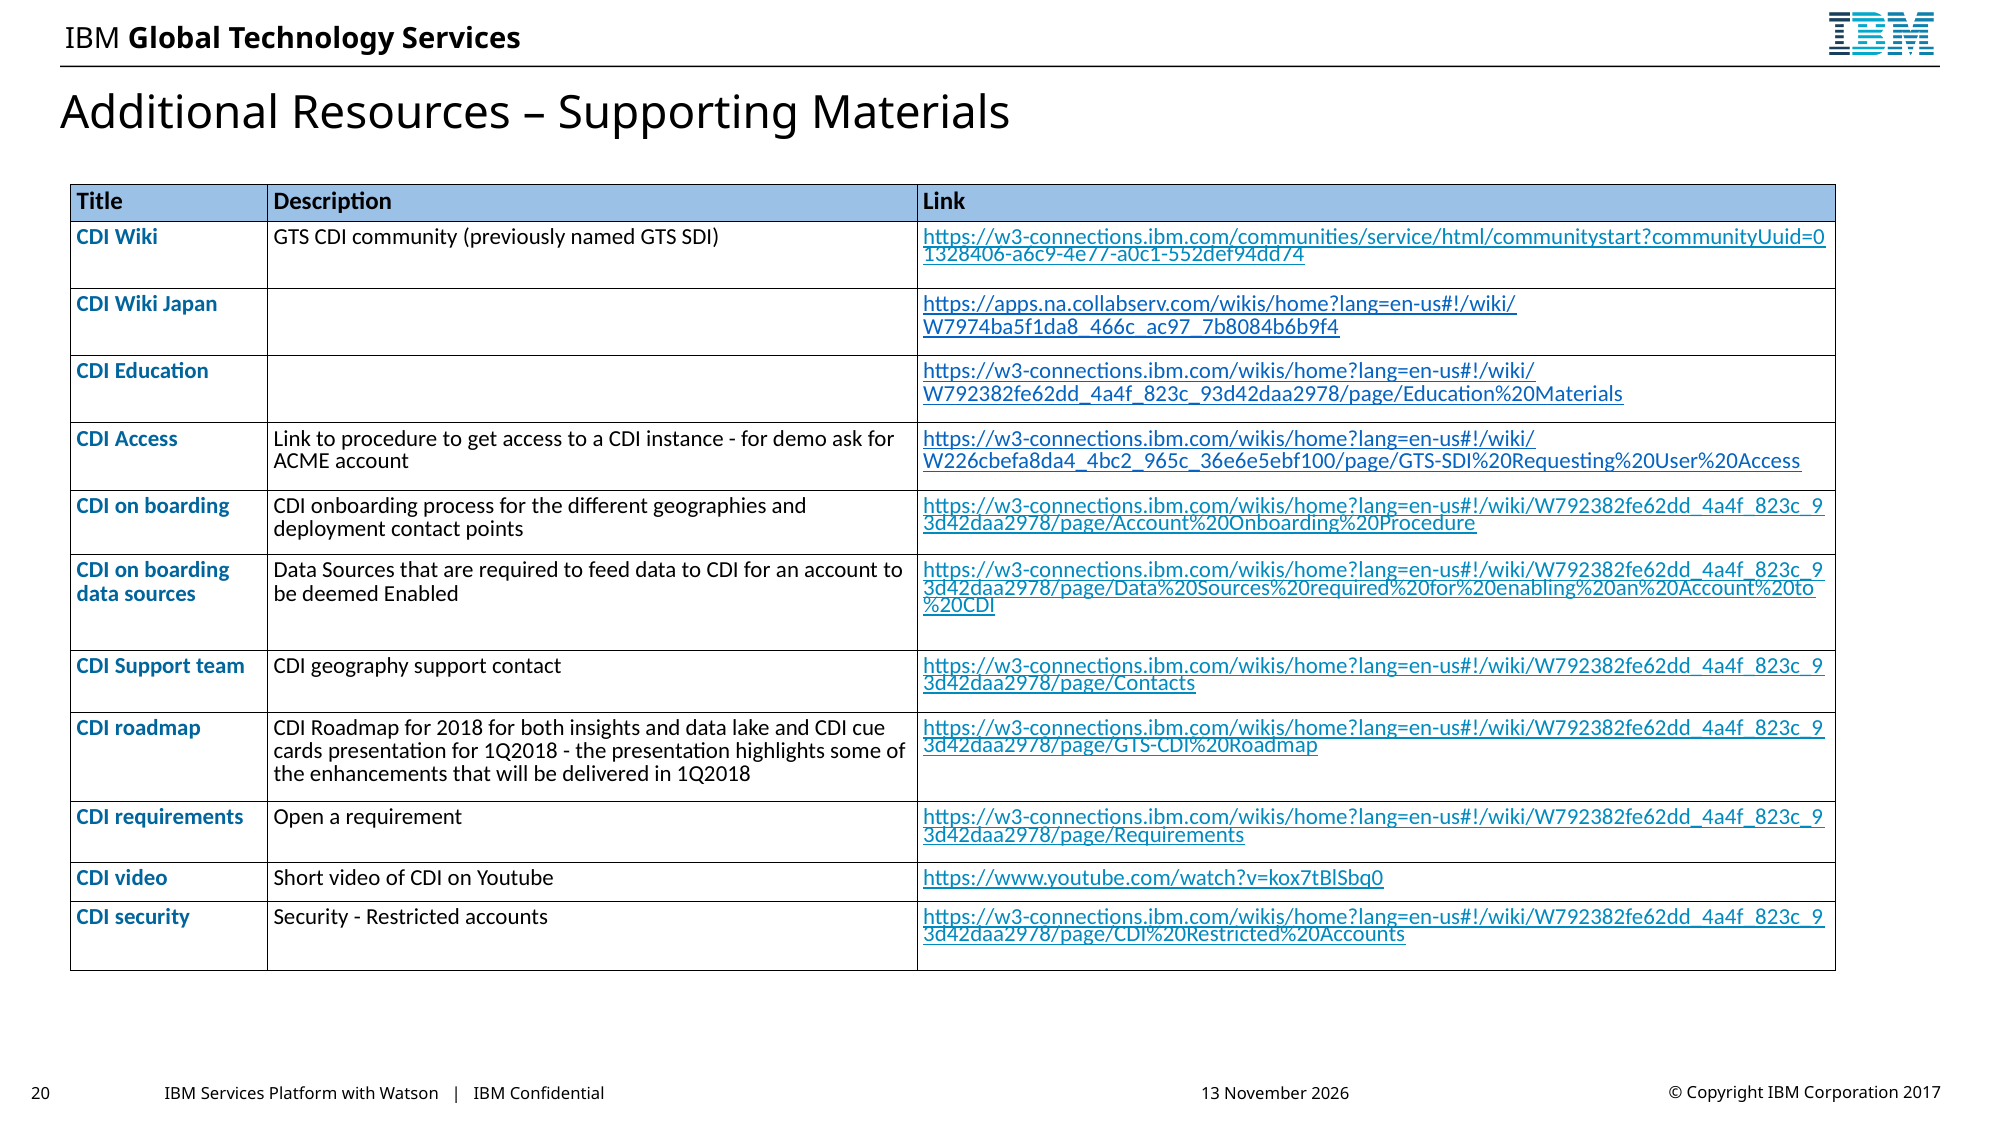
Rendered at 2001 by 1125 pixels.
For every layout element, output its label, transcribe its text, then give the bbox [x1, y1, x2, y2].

table_cell [268, 356, 917, 422]
table_cell CDI Education [71, 356, 267, 422]
table_cell CDI onboarding process for the different geographies and deployment contact points [268, 491, 917, 554]
table_cell https://w3-connections.ibm.com/wikis/home?lang=en-us#!/wiki/W792382fe62dd_4a4f_823c_93d42daa2978/page/Account%20Onboarding%20Procedure [918, 491, 1835, 554]
table_header Title [71, 185, 267, 221]
table_cell https://apps.na.collabserv.com/wikis/home?lang=en-us#!/wiki/W7974ba5f1da8_466c_ac97_7b8084b6b9f4 [918, 289, 1835, 355]
table_cell https://w3-connections.ibm.com/wikis/home?lang=en-us#!/wiki/W792382fe62dd_4a4f_823c_93d42daa2978/page/Education%20Materials [918, 356, 1835, 422]
table_cell CDI Support team [71, 651, 267, 712]
footer IBM Services Platform with Watson | IBM Confidential [149, 1071, 1173, 1125]
picture [1829, 12, 1934, 55]
table_cell https://www.youtube.com/watch?v=kox7tBlSbq0 [918, 863, 1835, 901]
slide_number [1177, 1071, 1567, 1125]
table_cell Link to procedure to get access to a CDI instance - for demo ask for ACME account [268, 423, 917, 490]
table_cell CDI geography support contact [268, 651, 917, 712]
table_cell Data Sources that are required to feed data to CDI for an account to be deemed Enabled [268, 555, 917, 650]
table_cell CDI security [71, 902, 267, 970]
table_header Link [918, 185, 1835, 221]
table_cell CDI Roadmap for 2018 for both insights and data lake and CDI cue cards presentation for 1Q2018 - the presentation highlights some of the enhancements that will be delivered in 1Q2018 [268, 713, 917, 801]
table_cell https://w3-connections.ibm.com/wikis/home?lang=en-us#!/wiki/W792382fe62dd_4a4f_823c_93d42daa2978/page/GTS-CDI%20Roadmap [918, 713, 1835, 801]
table_cell https://w3-connections.ibm.com/wikis/home?lang=en-us#!/wiki/W792382fe62dd_4a4f_823c_93d42daa2978/page/Data%20Sources%20required%20for%20enabling%20an%20Account%20to%20CDI [918, 555, 1835, 650]
table_cell CDI Wiki Japan [71, 289, 267, 355]
table_cell CDI on boarding [71, 491, 267, 554]
table_cell Short video of CDI on Youtube [268, 863, 917, 901]
slide_number 20 [7, 1071, 134, 1125]
table_cell https://w3-connections.ibm.com/wikis/home?lang=en-us#!/wiki/W792382fe62dd_4a4f_823c_93d42daa2978/page/Requirements [918, 802, 1835, 862]
table_cell CDI Wiki [71, 222, 267, 288]
table_cell CDI requirements [71, 802, 267, 862]
table_cell https://w3-connections.ibm.com/wikis/home?lang=en-us#!/wiki/W792382fe62dd_4a4f_823c_93d42daa2978/page/CDI%20Restricted%20Accounts [918, 902, 1835, 970]
table_cell https://w3-connections.ibm.com/wikis/home?lang=en-us#!/wiki/W226cbefa8da4_4bc2_965c_36e6e5ebf100/page/GTS-SDI%20Requesting%20User%20Access [918, 423, 1835, 490]
title Additional Resources – Supporting Materials [60, 75, 1940, 213]
table_cell CDI roadmap [71, 713, 267, 801]
table_cell CDI Access [71, 423, 267, 490]
table_cell Open a requirement [268, 802, 917, 862]
table_cell GTS CDI community (previously named GTS SDI) [268, 222, 917, 288]
table_cell https://w3-connections.ibm.com/communities/service/html/communitystart?communityUuid=01328406-a6c9-4e77-a0c1-552def94dd74 [918, 222, 1835, 288]
table_cell CDI video [71, 863, 267, 901]
table_cell Security - Restricted accounts [268, 902, 917, 970]
table_cell CDI on boarding data sources [71, 555, 267, 650]
table_cell https://w3-connections.ibm.com/wikis/home?lang=en-us#!/wiki/W792382fe62dd_4a4f_823c_93d42daa2978/page/Contacts [918, 651, 1835, 712]
table_cell [268, 289, 917, 355]
table_header Description [268, 185, 917, 221]
